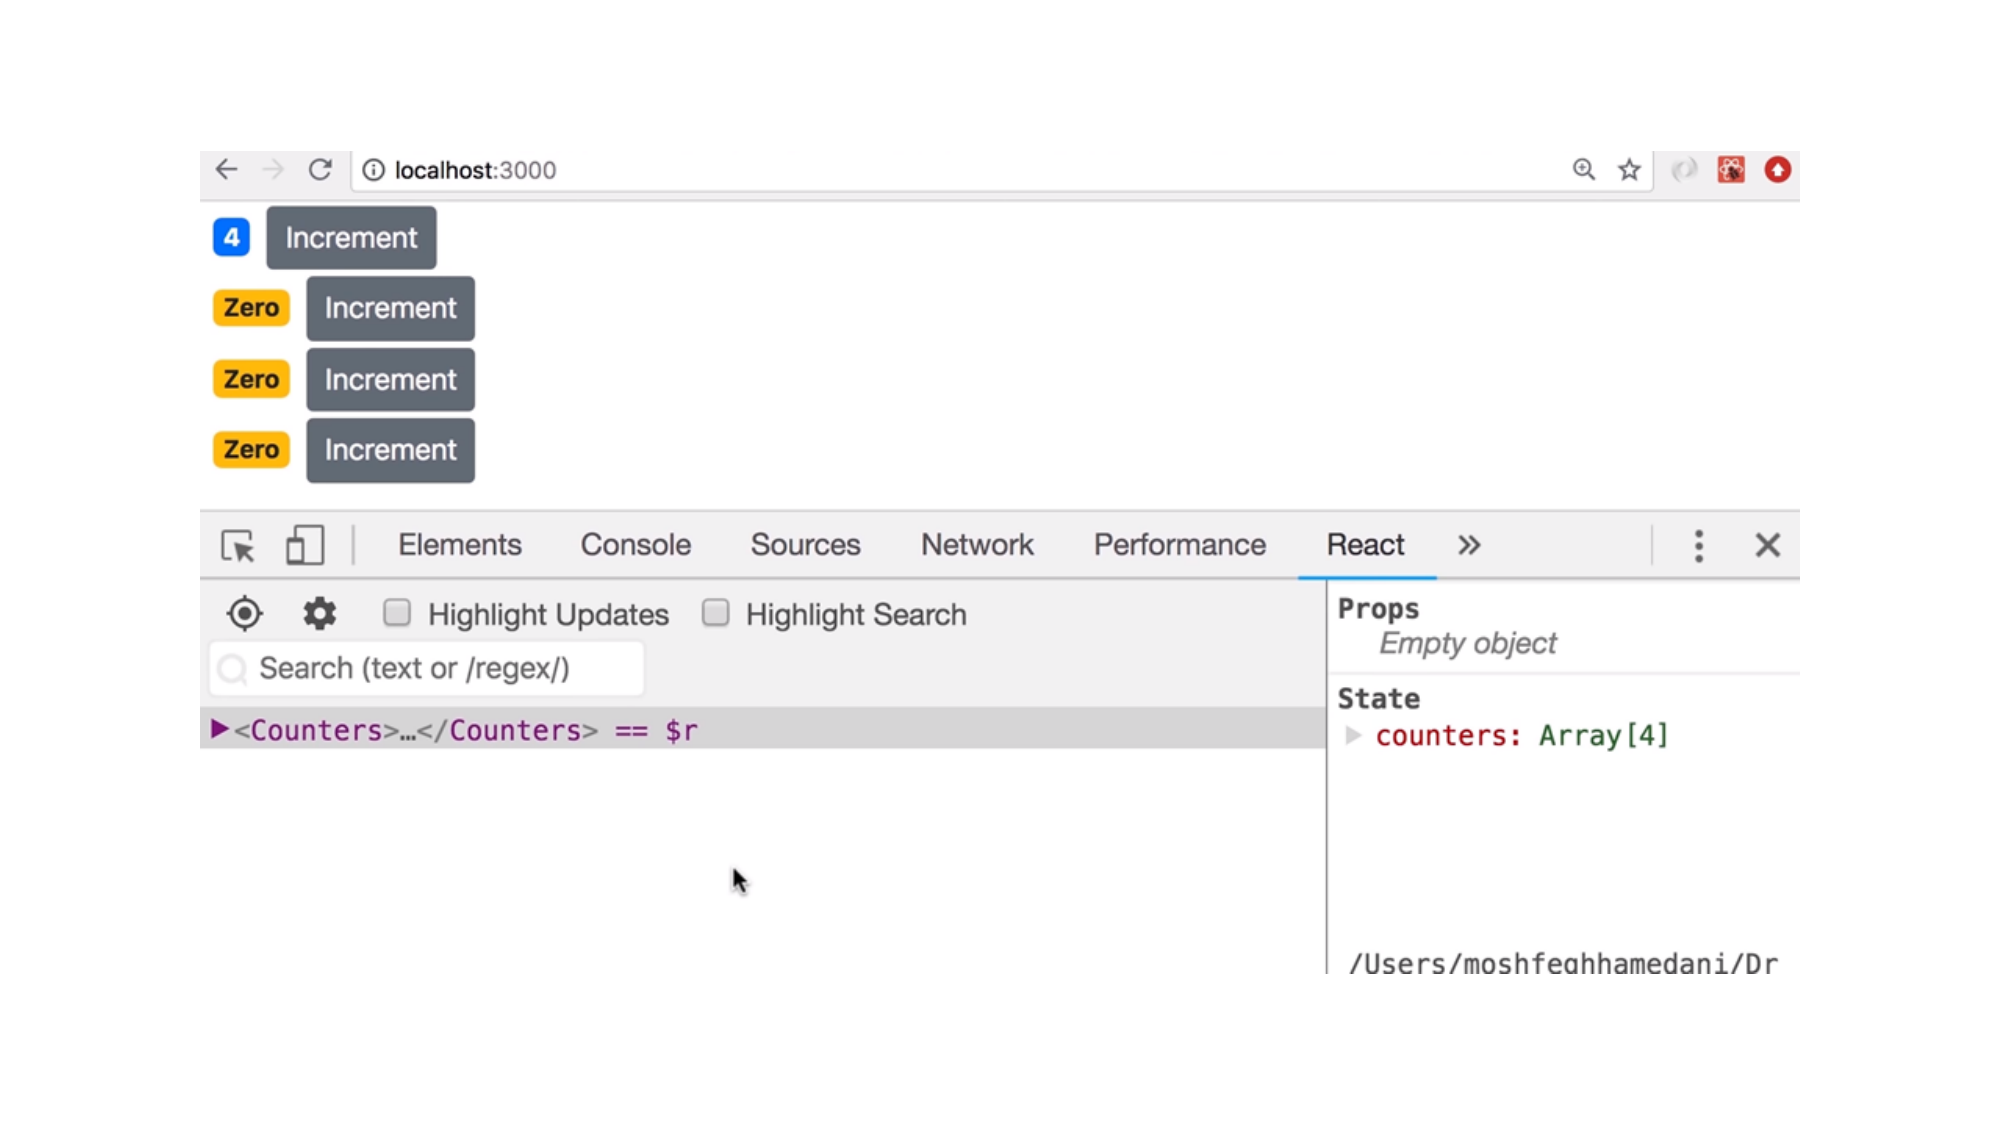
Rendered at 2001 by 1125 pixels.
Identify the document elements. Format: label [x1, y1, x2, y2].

picture [200, 151, 1800, 974]
